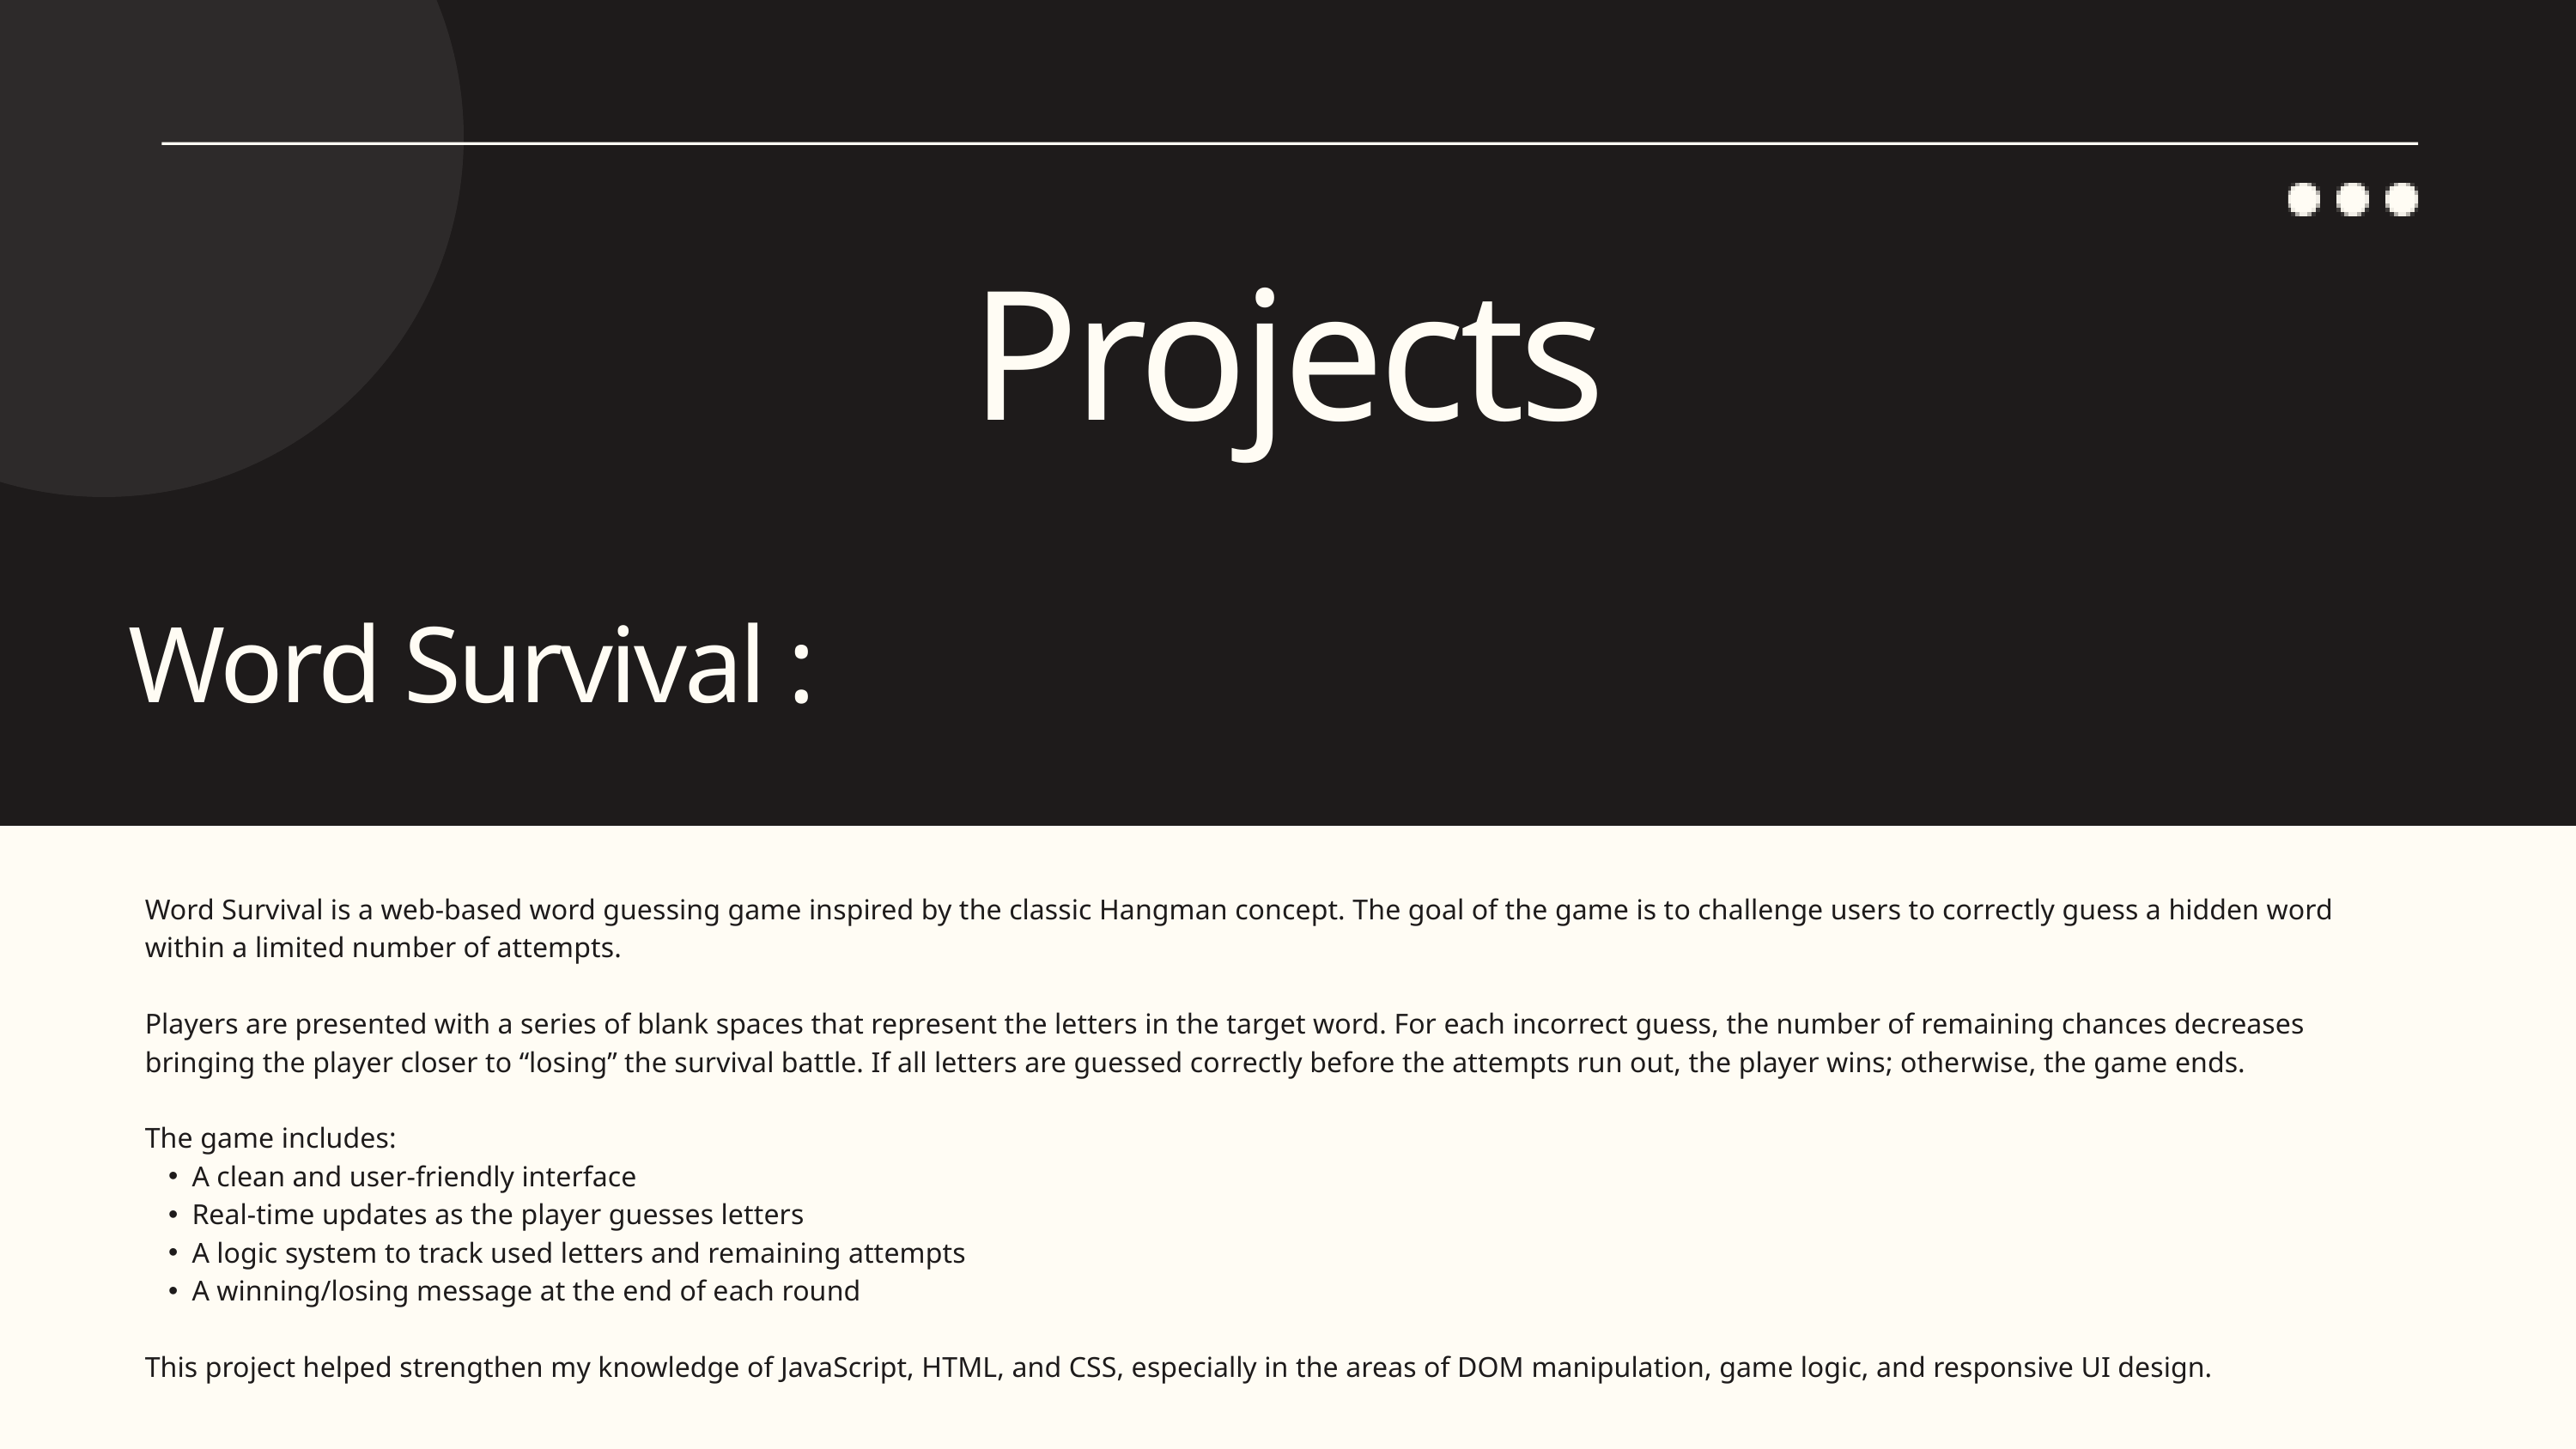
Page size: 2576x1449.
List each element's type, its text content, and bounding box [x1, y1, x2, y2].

text_box Projects [618, 240, 1958, 457]
text_box [2287, 183, 2419, 216]
text_box Word Survival : [104, 597, 841, 724]
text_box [0, 0, 465, 498]
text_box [0, 825, 2576, 1449]
